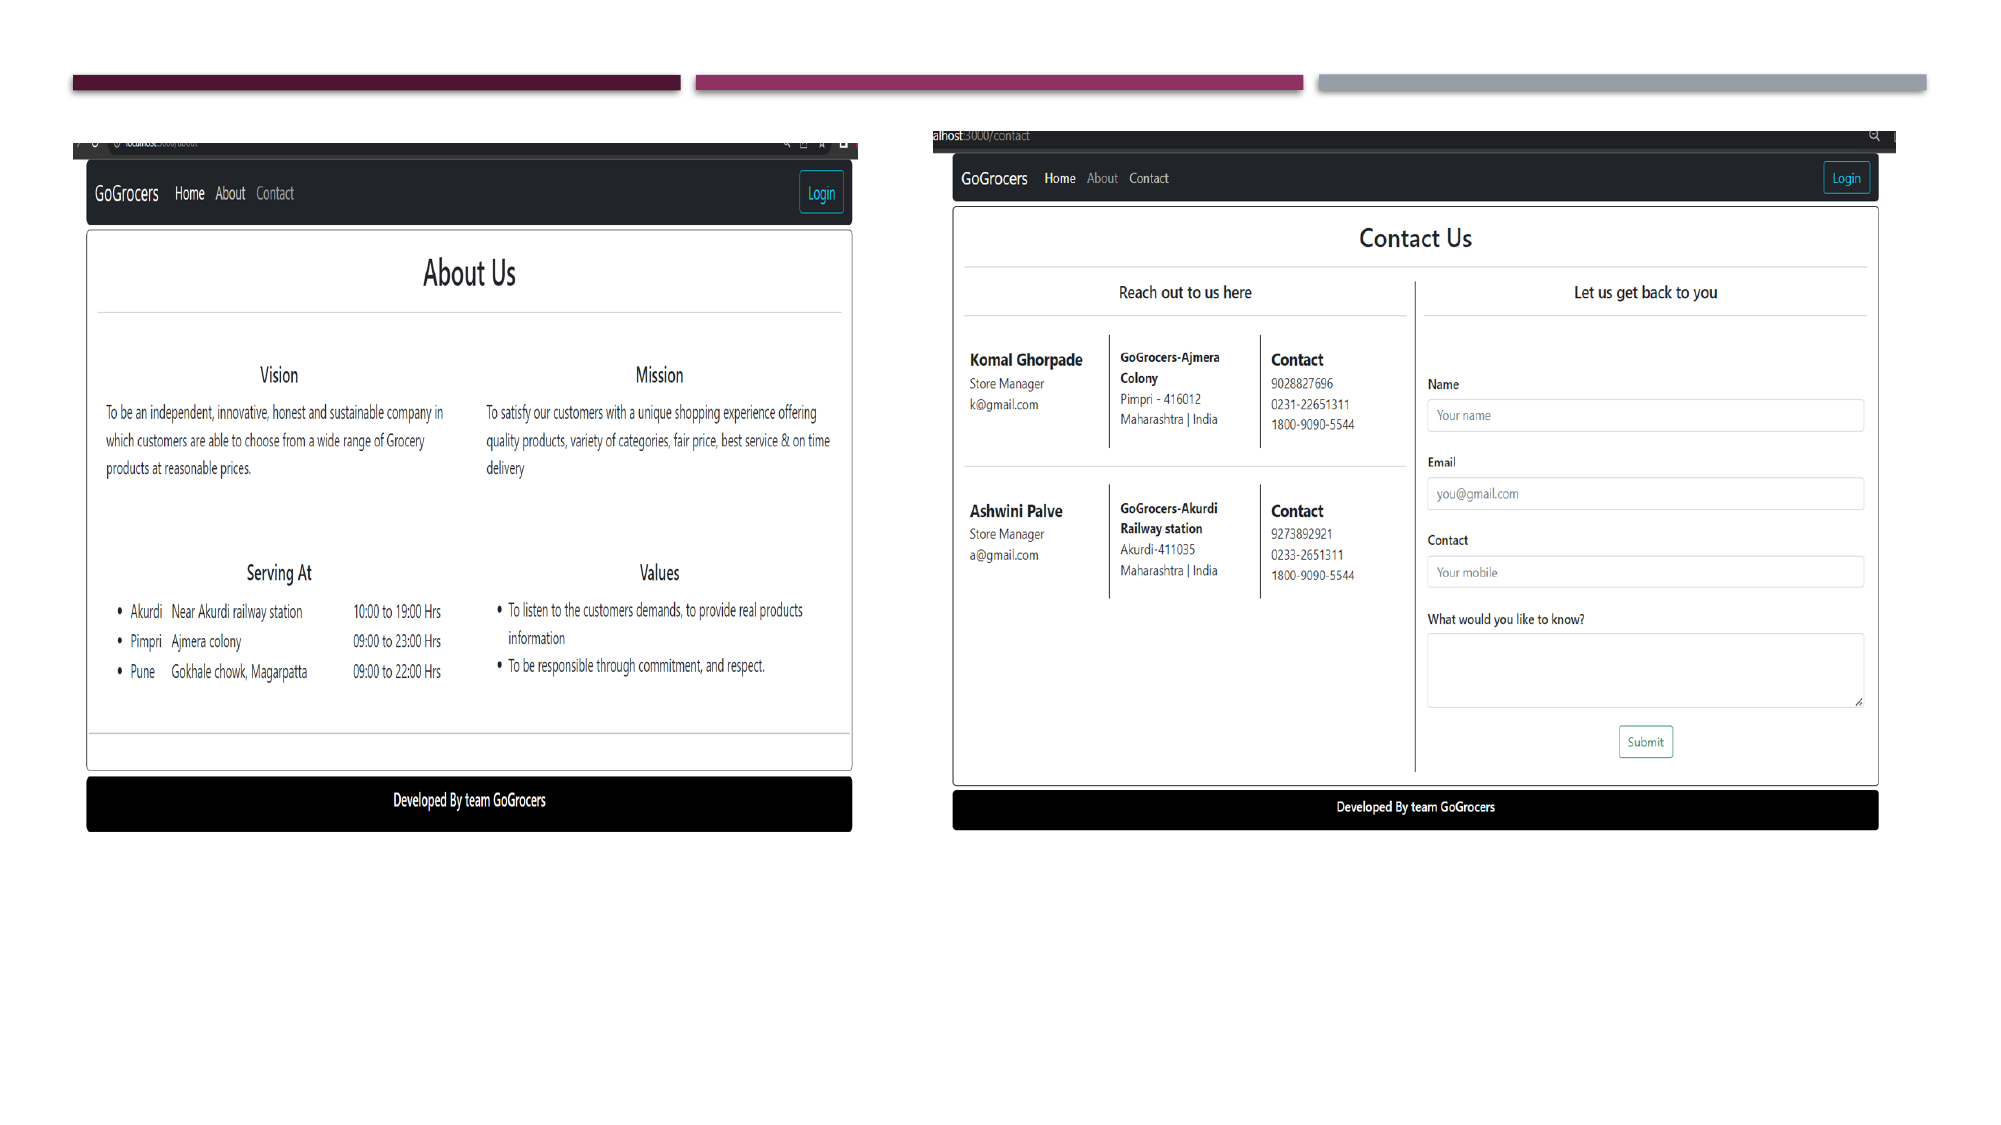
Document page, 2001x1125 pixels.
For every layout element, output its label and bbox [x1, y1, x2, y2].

picture [73, 142, 858, 835]
picture [932, 130, 1896, 855]
